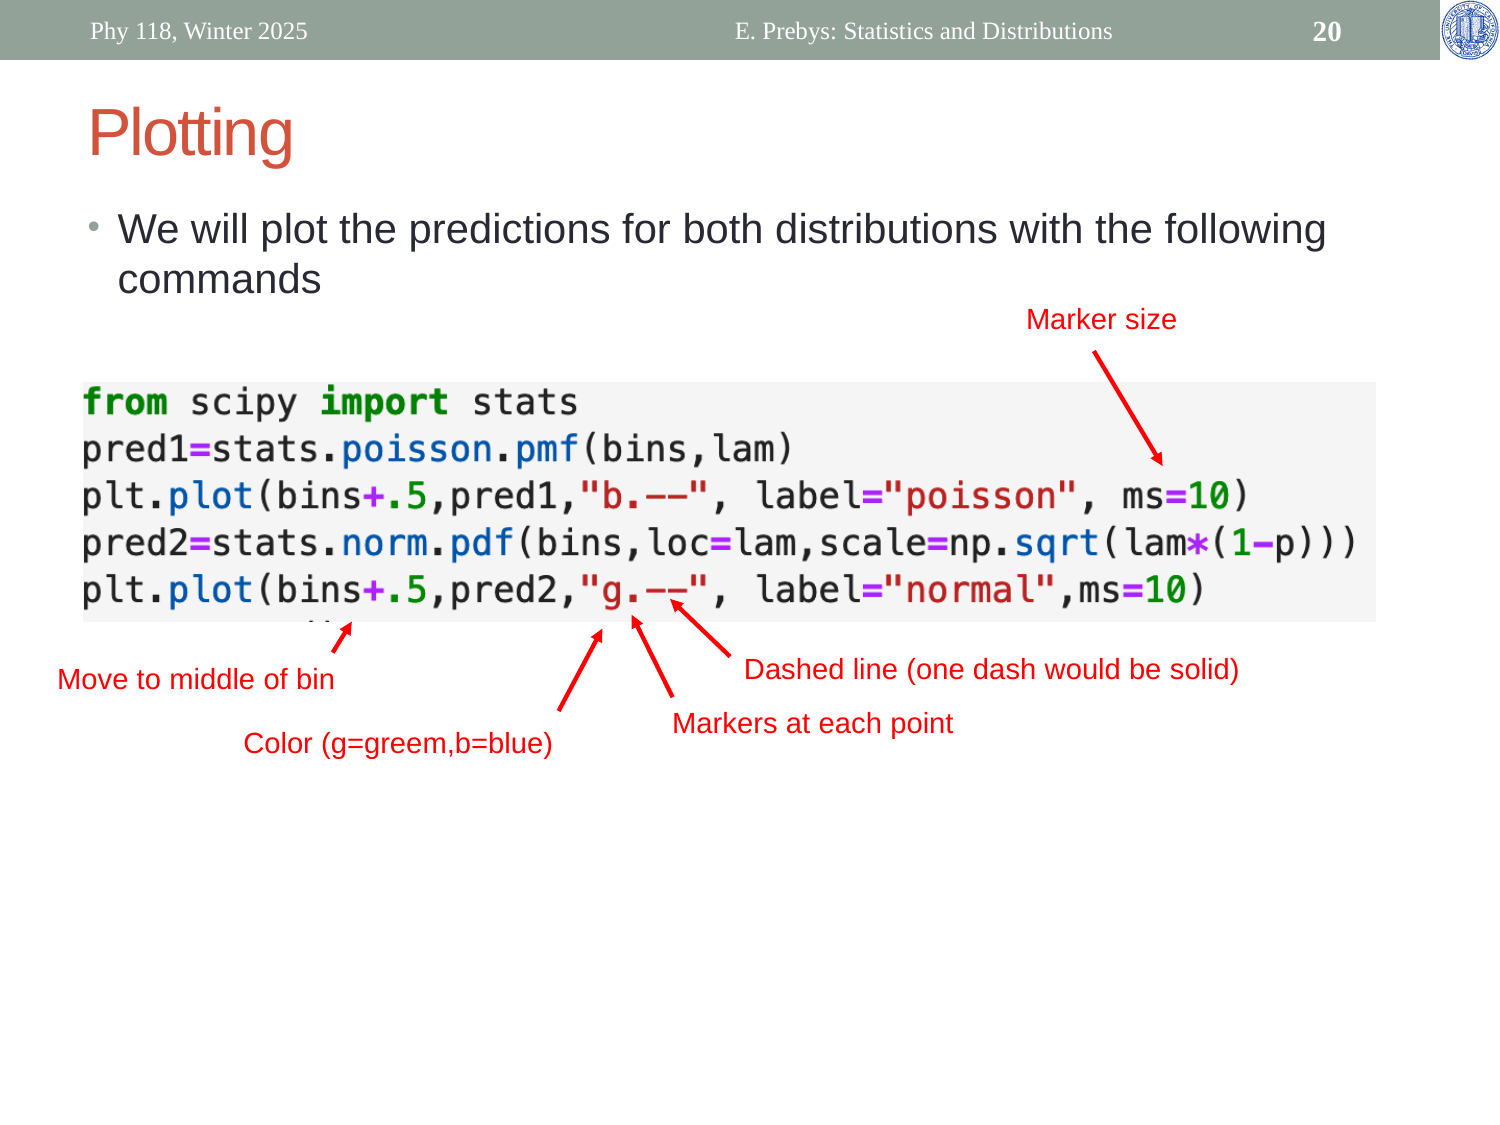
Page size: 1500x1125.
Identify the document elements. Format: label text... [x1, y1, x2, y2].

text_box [669, 598, 731, 657]
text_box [631, 614, 673, 698]
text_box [558, 628, 603, 712]
slide_number 20 [1297, 3, 1425, 57]
text_box Color (g=greem,b=blue) [213, 716, 569, 767]
list We will plot the predictions for both distributions with the following commands [72, 193, 1423, 1087]
slide_number Phy 118, Winter 2025 [75, 3, 550, 57]
picture [1440, 0, 1500, 61]
text_box Markers at each point [657, 697, 1013, 747]
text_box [1093, 350, 1163, 467]
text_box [332, 621, 352, 653]
text_box Dashed line (one dash would be solid) [729, 642, 1326, 693]
text_box Marker size [924, 293, 1280, 344]
title Plotting [72, 77, 1423, 181]
text_box Move to middle of bin [15, 652, 351, 703]
picture [83, 381, 1376, 622]
footer E. Prebys: Statistics and Distributions [562, 3, 1286, 57]
